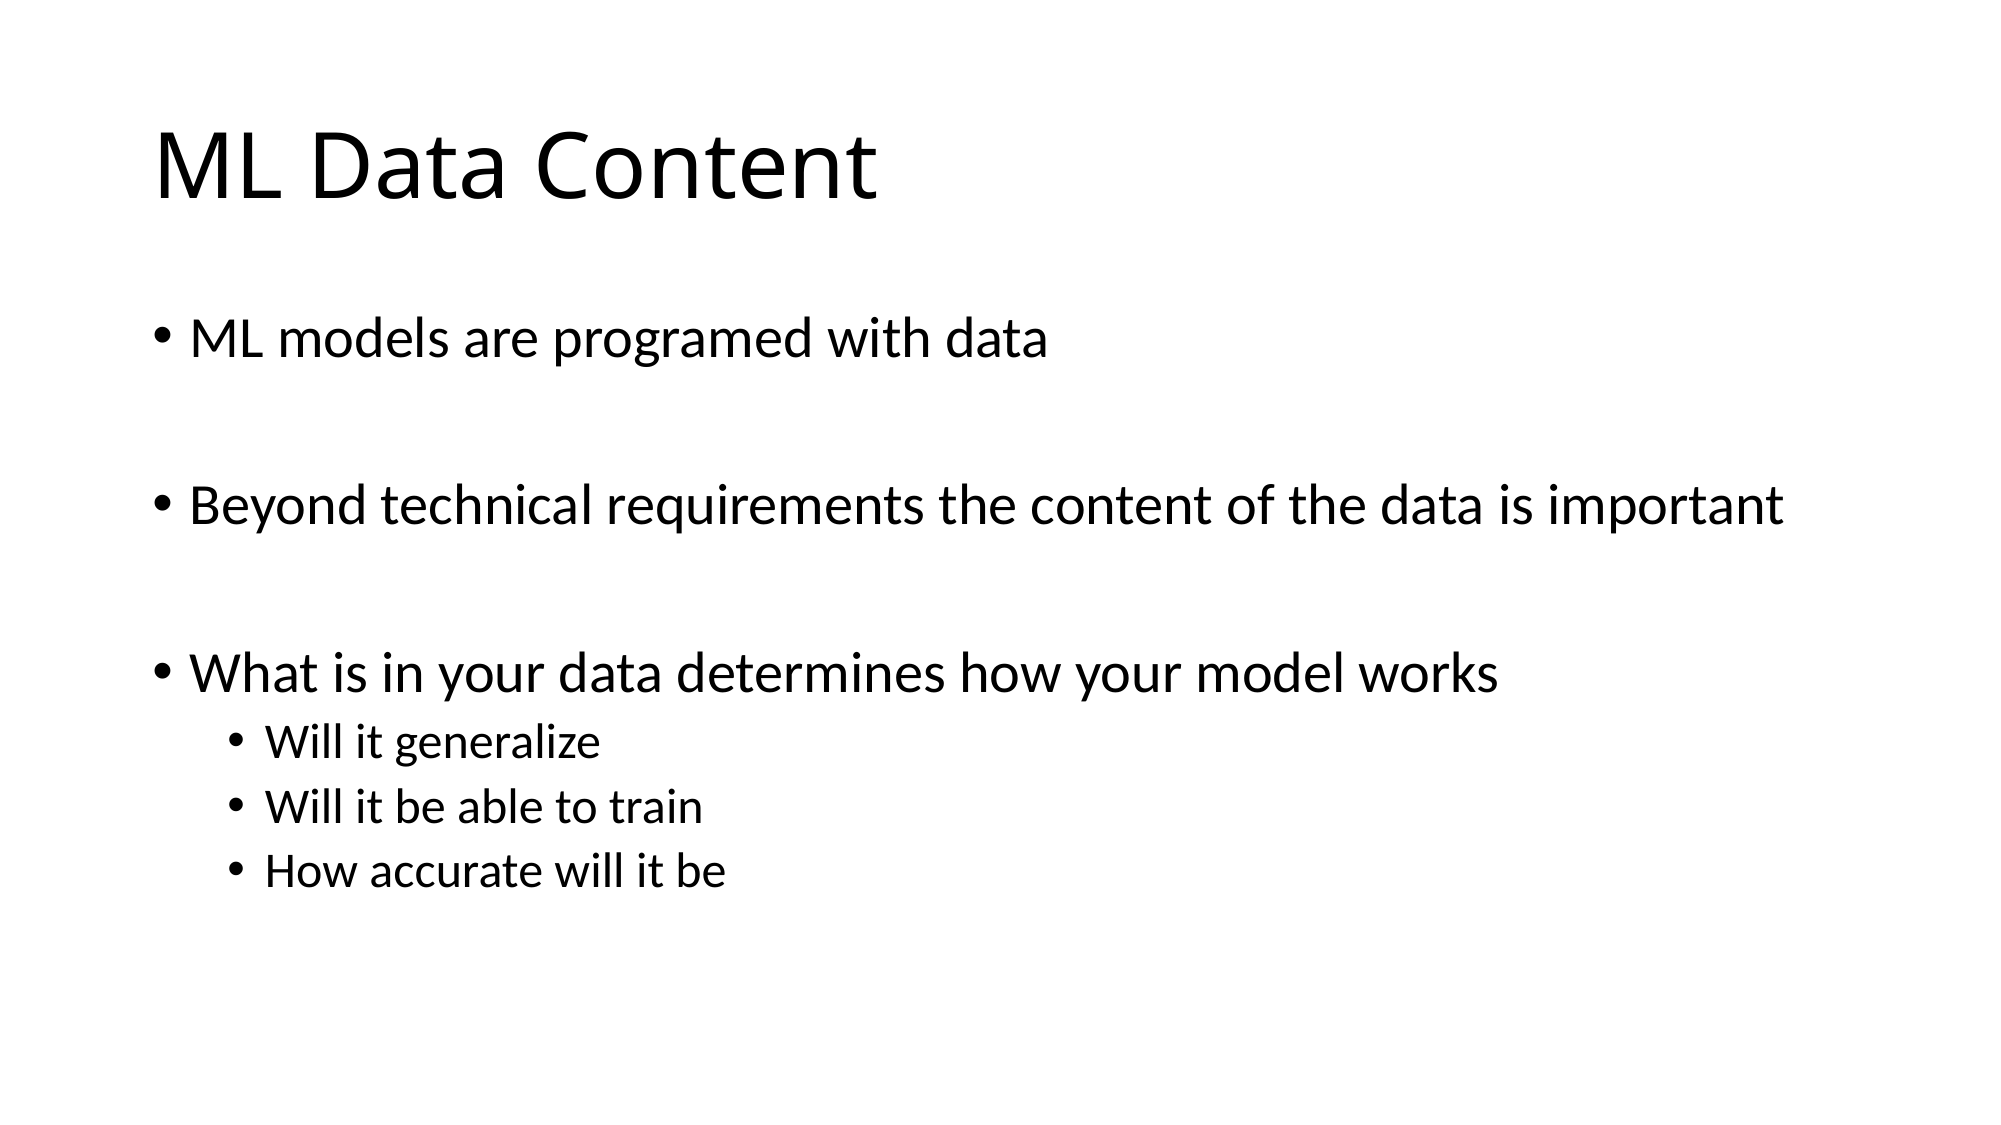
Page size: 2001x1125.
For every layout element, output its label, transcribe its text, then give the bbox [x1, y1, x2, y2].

title ML Data Content [137, 59, 1863, 278]
list ML models are programed with data Beyond technical requirements the content of the data is important What is in your data determines how your model works Will it generalize Will it be able to train How accurate will it be [137, 299, 1863, 1014]
